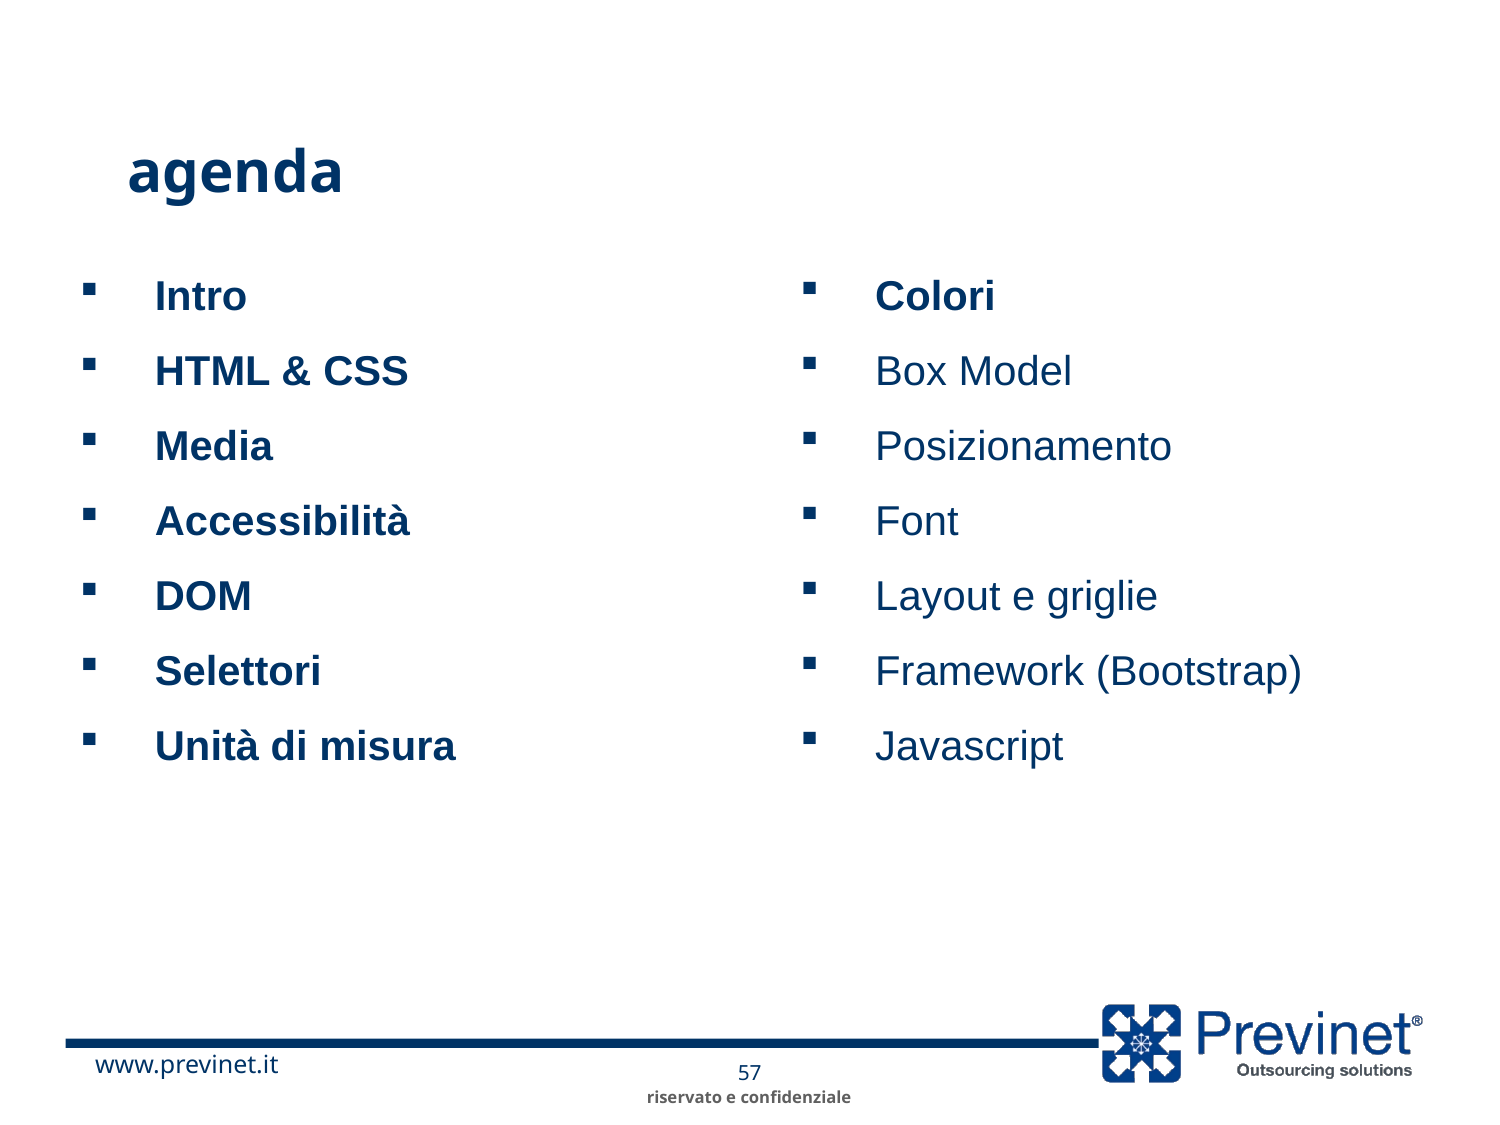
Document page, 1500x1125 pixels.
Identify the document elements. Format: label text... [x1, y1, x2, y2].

text_box Colori Box Model Posizionamento Font Layout e griglie Framework (Bootstrap) Javascript [785, 261, 1459, 937]
picture [1099, 999, 1438, 1087]
list Intro HTML & CSS Media Accessibilità DOM Selettori Unità di misura [64, 261, 738, 937]
title agenda [112, 75, 1388, 263]
